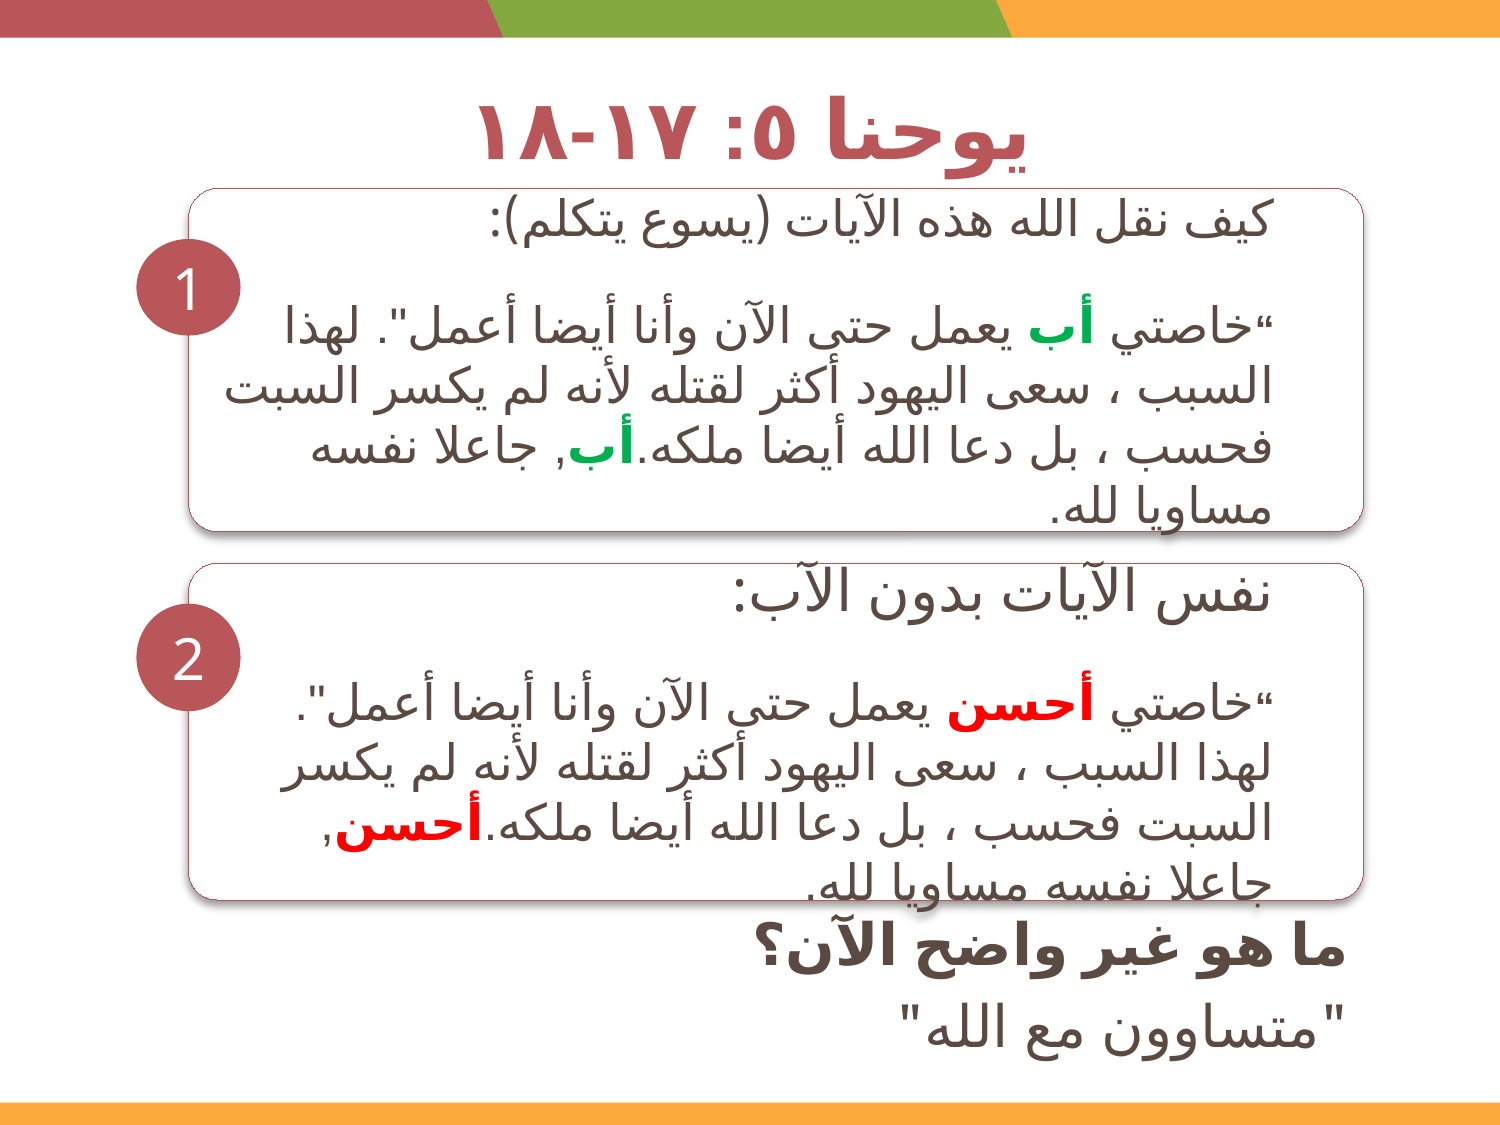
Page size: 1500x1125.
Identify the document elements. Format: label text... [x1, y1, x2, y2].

title يوحنا ٥: ١٧-١٨ [103, 68, 1397, 287]
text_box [136, 188, 1364, 532]
text_box "متساوون مع الله" [523, 981, 1364, 1067]
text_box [136, 563, 1364, 900]
text_box ما هو غير واضح الآن؟ [629, 900, 1364, 985]
